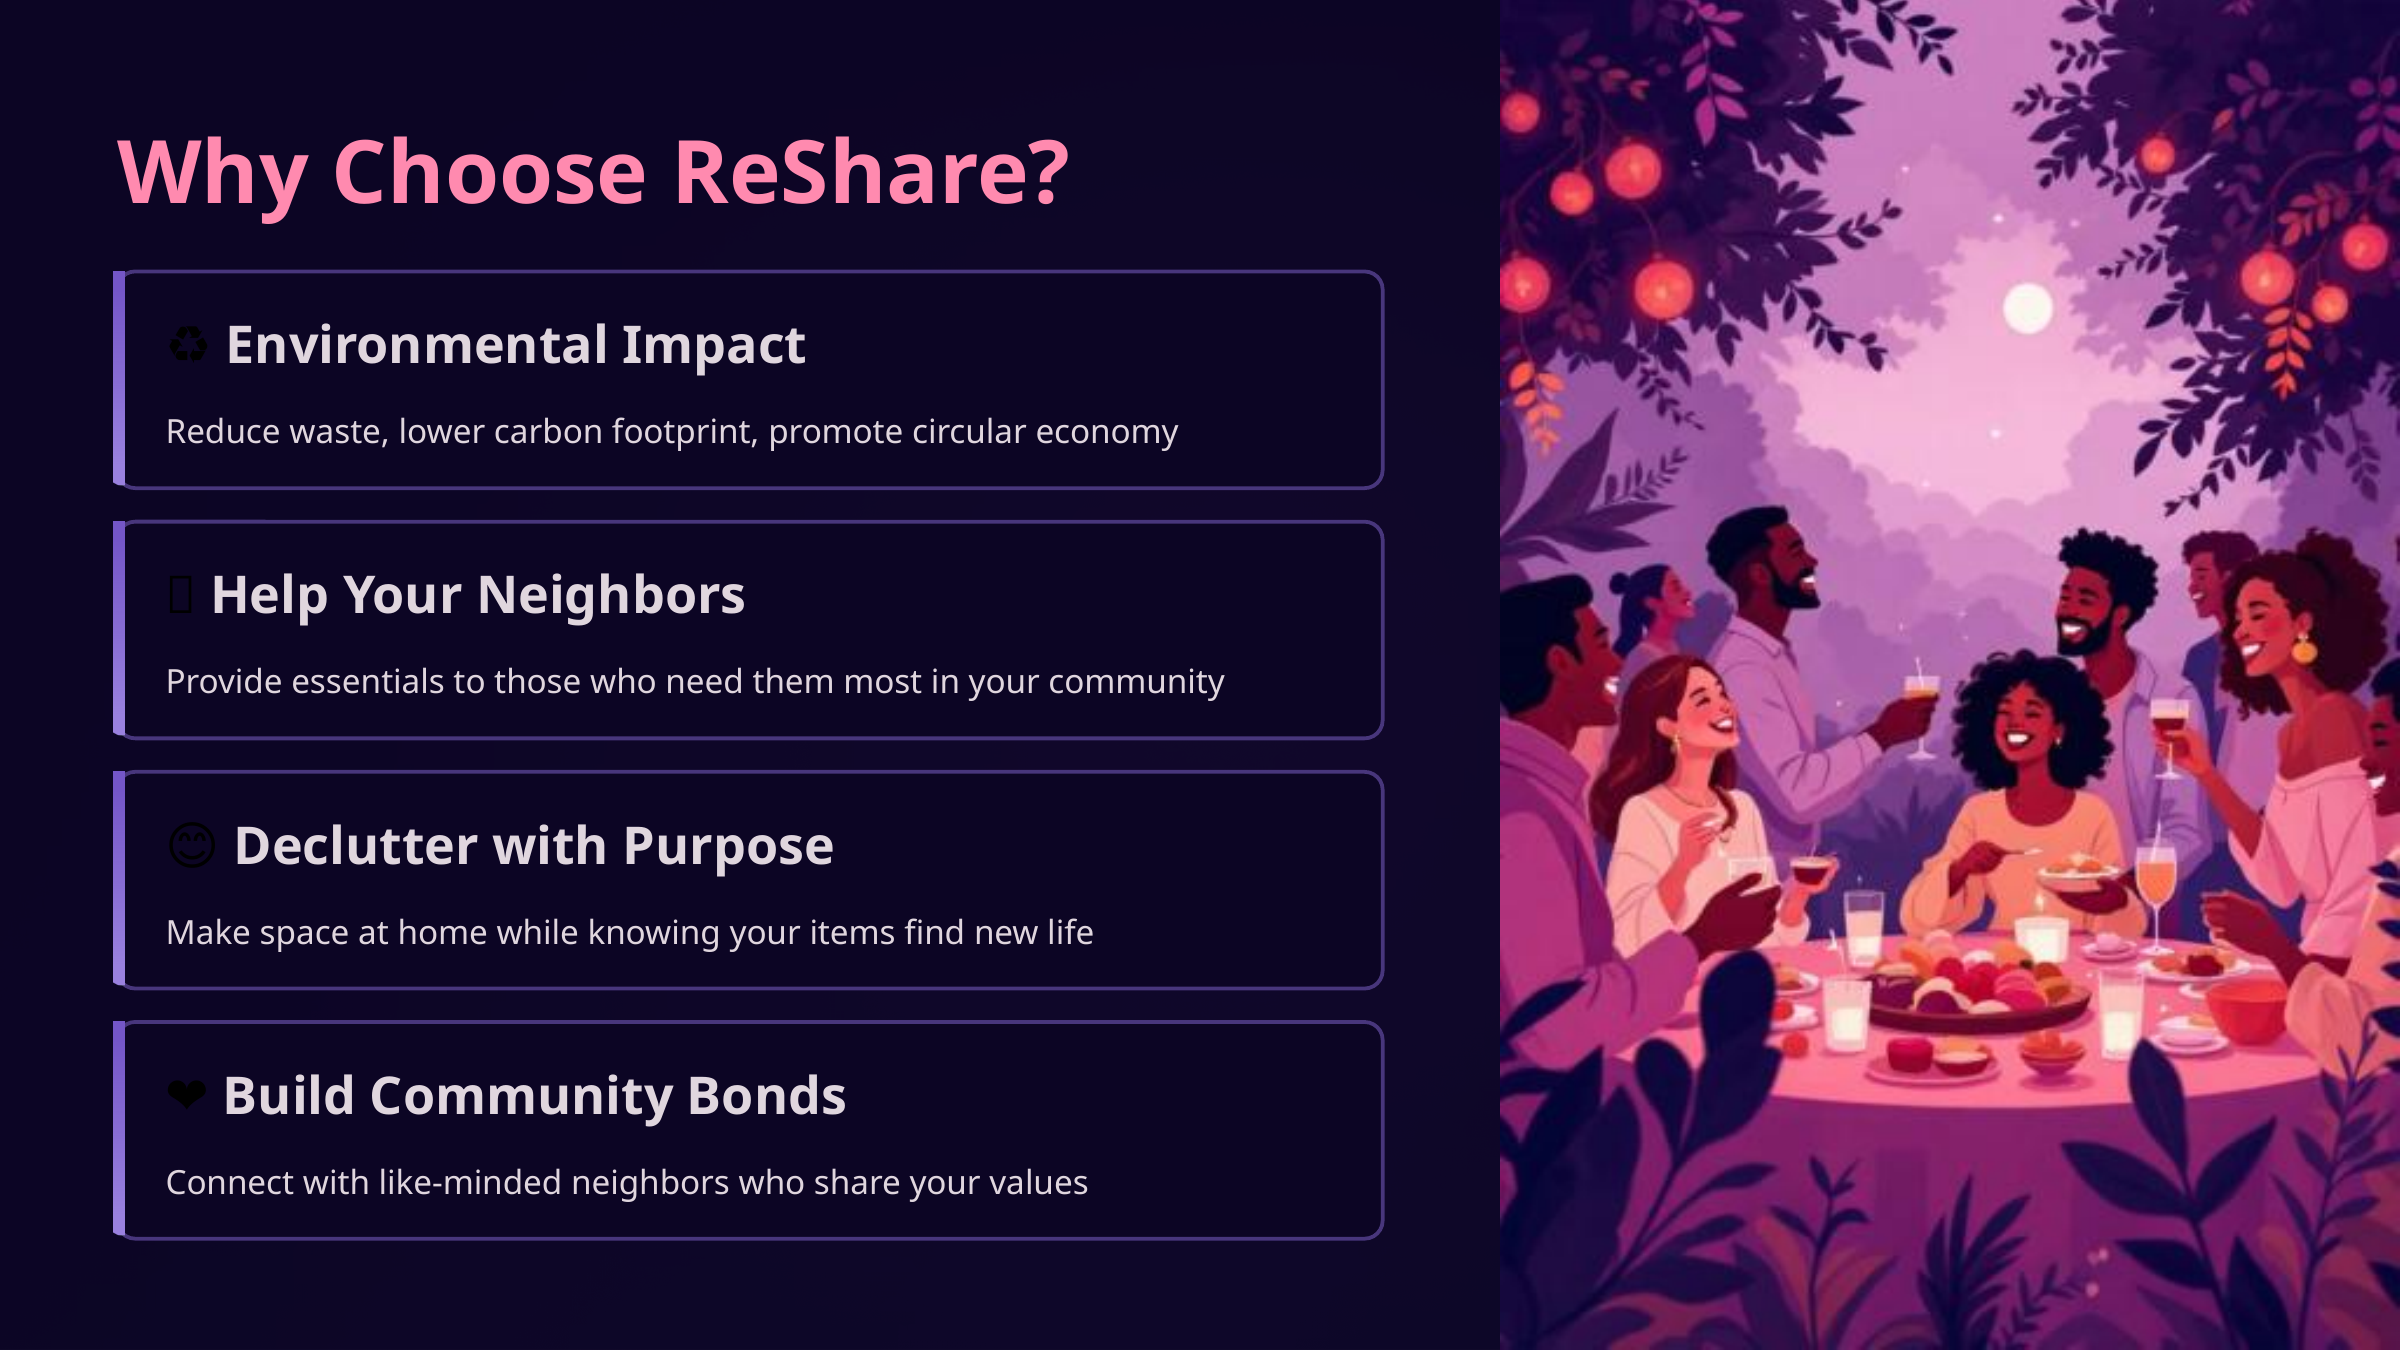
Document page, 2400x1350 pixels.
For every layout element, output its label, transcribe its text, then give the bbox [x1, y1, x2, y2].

picture [113, 771, 129, 989]
text_box Reduce waste, lower carbon footprint, promote circular economy [165, 397, 1346, 451]
text_box Make space at home while knowing your items find new life [165, 897, 1346, 952]
text_box [129, 521, 1383, 739]
text_box 😊 Declutter with Purpose [165, 809, 801, 878]
picture [113, 1021, 129, 1239]
text_box [129, 771, 1383, 989]
text_box Provide essentials to those who need them most in your community [165, 647, 1346, 701]
text_box ♻️ Environmental Impact [165, 308, 792, 378]
text_box Why Choose ReShare? [117, 111, 1006, 222]
picture [113, 521, 129, 739]
text_box 🤝 Help Your Neighbors [165, 558, 747, 628]
picture [1499, 0, 2400, 1350]
text_box [129, 1021, 1383, 1239]
text_box Connect with like-minded neighbors who share your values [165, 1147, 1346, 1202]
text_box ❤️ Build Community Bonds [165, 1059, 838, 1128]
picture [113, 271, 129, 489]
text_box [129, 271, 1383, 489]
